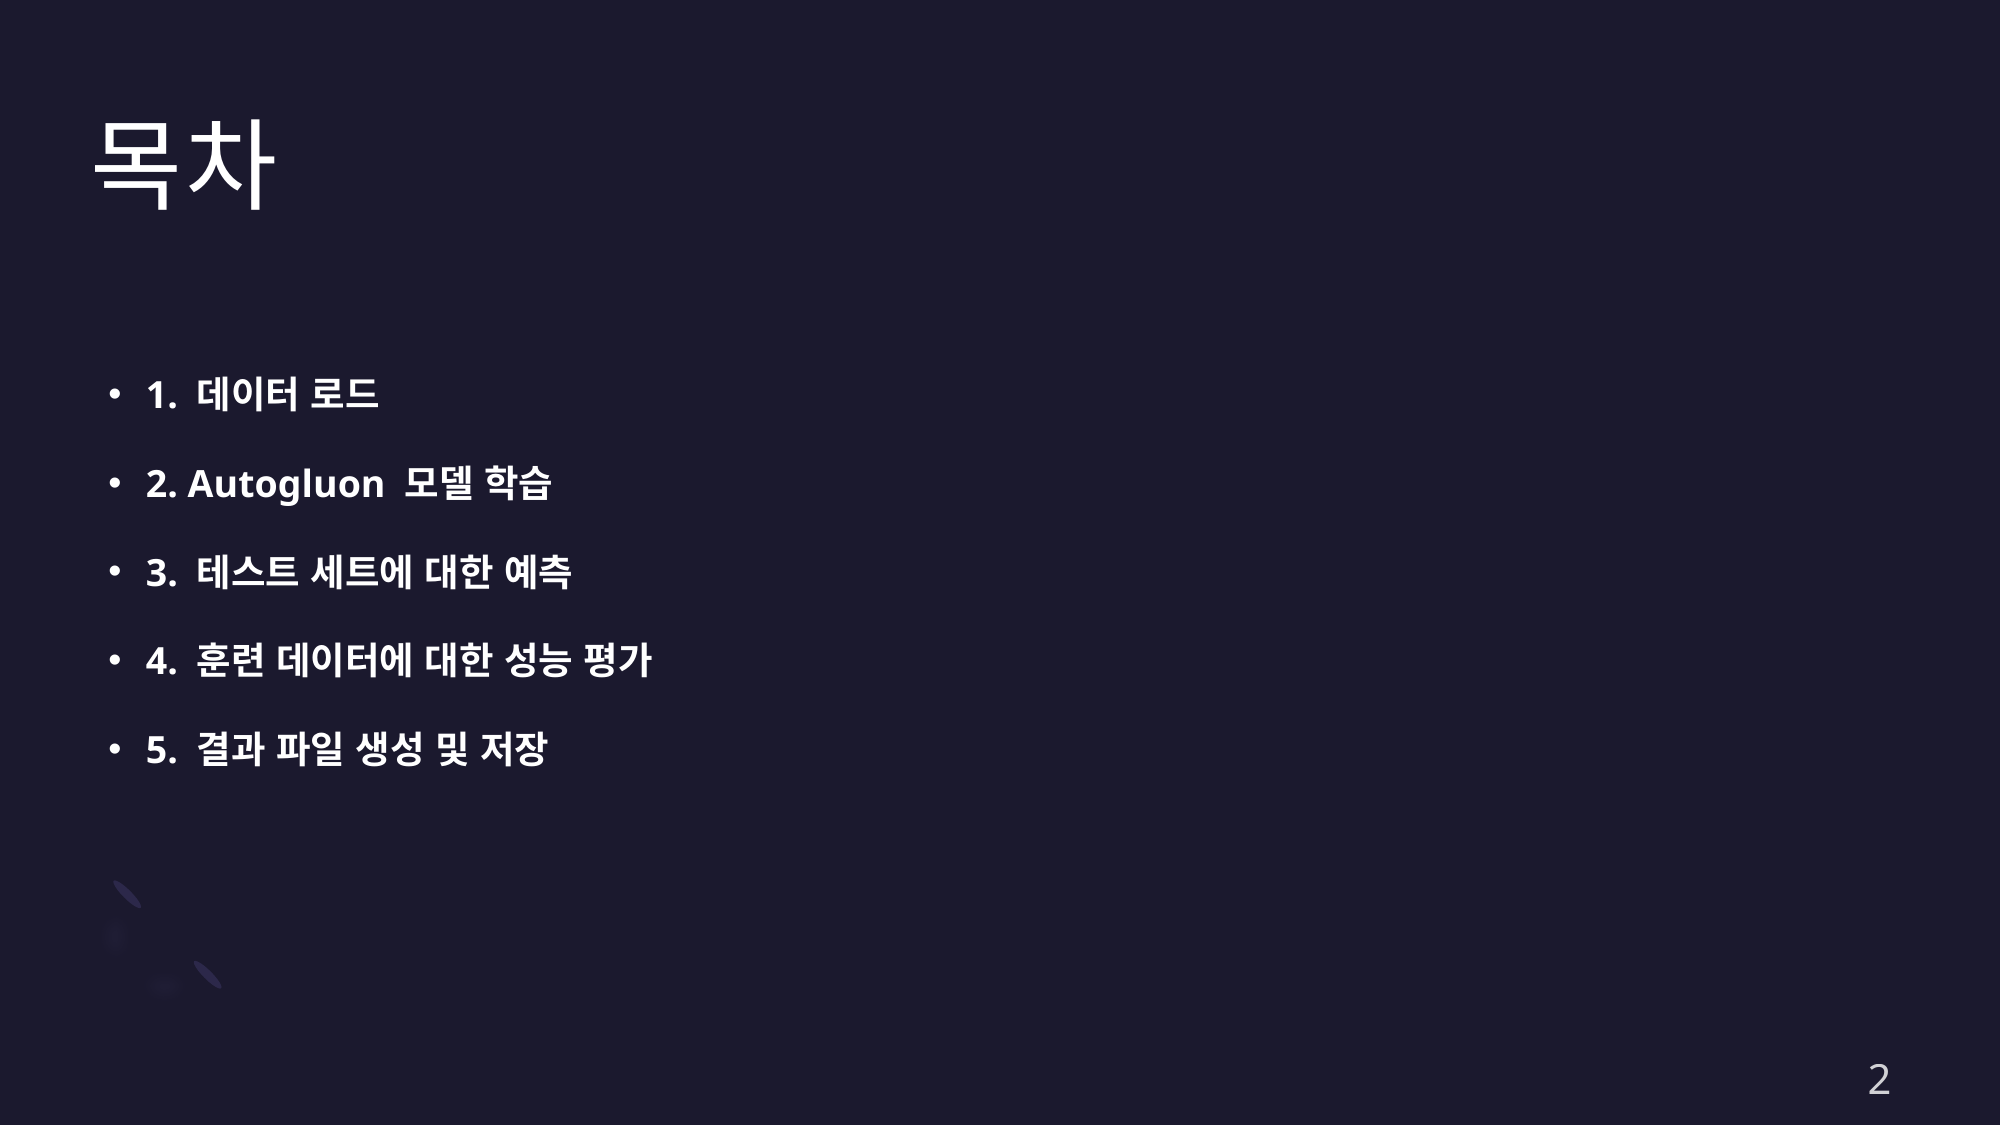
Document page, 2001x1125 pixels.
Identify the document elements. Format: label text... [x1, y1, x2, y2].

slide_number 2 [1632, 1067, 1910, 1093]
list 1. 데이터 로드 2. Autogluon 모델 학습 3. 테스트 세트에 대한 예측 4. 훈련 데이터에 대한 성능 평가 5. 결과 파일 생성 및 저장 [90, 346, 1910, 1000]
title 목차 [90, 90, 1910, 309]
